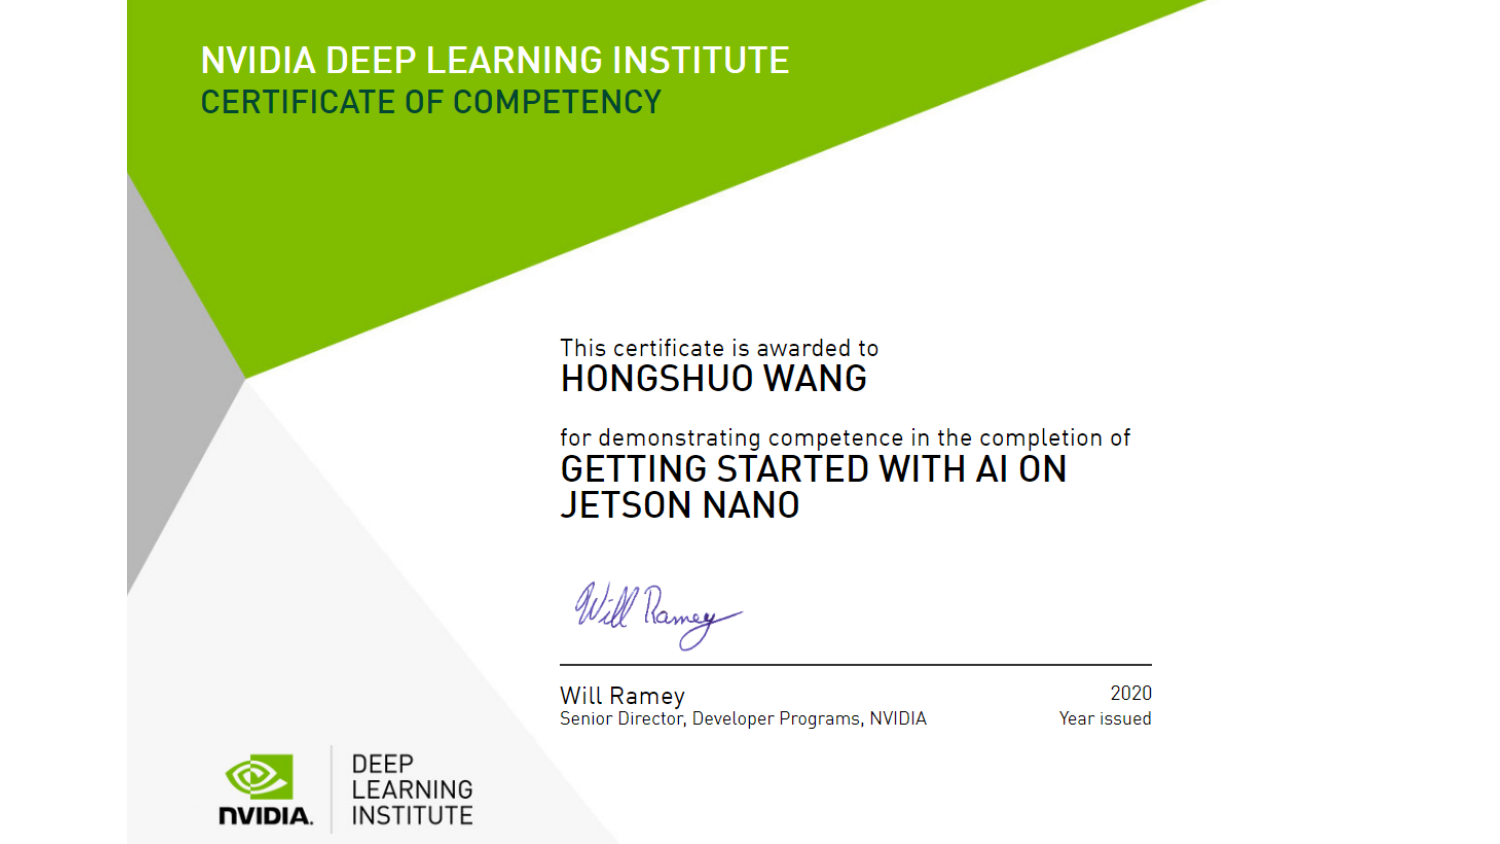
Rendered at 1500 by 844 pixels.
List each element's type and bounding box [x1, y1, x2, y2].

picture [126, 0, 1373, 844]
